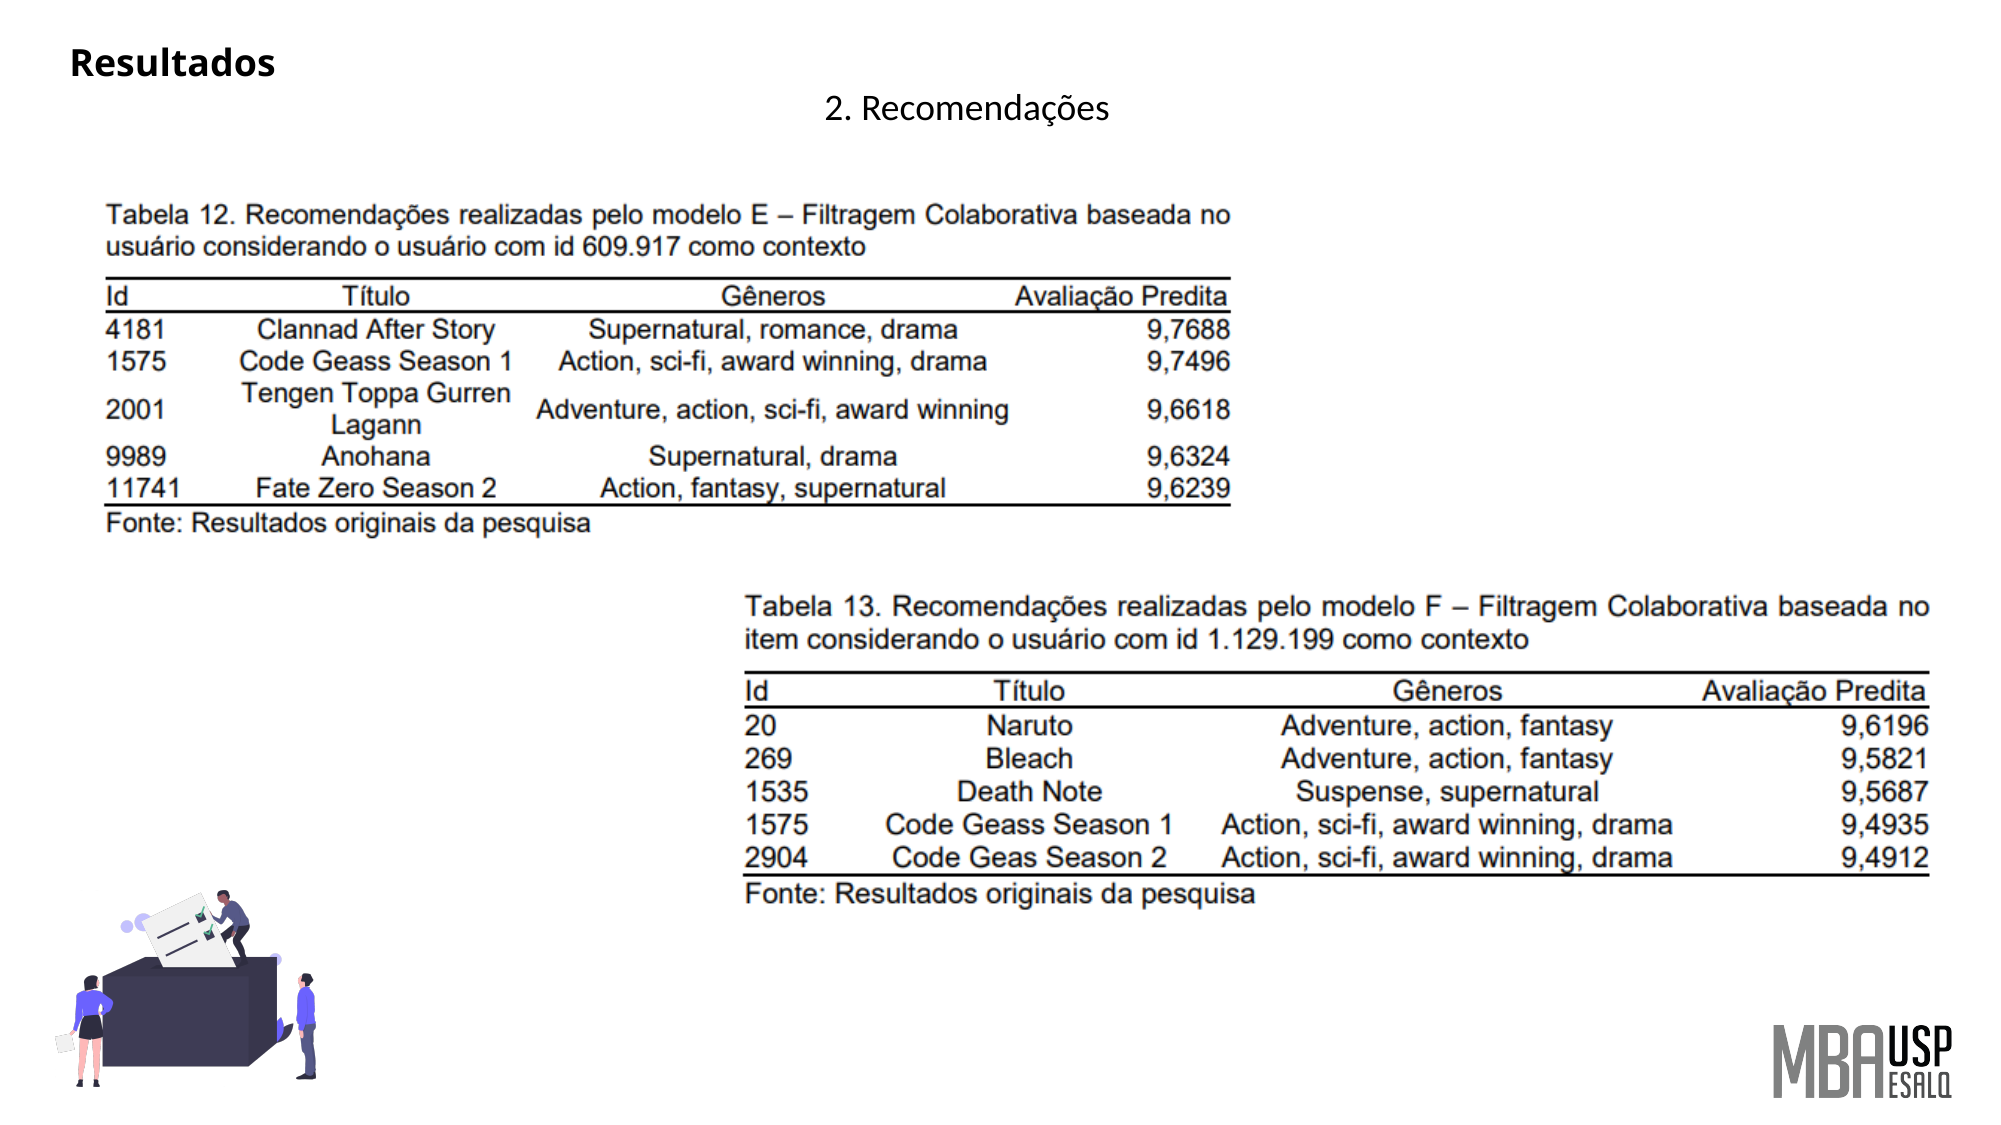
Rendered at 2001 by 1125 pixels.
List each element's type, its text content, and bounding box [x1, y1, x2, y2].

picture [88, 188, 1243, 546]
text_box Resultados [54, 31, 601, 92]
picture [726, 577, 1947, 935]
picture [1765, 1021, 1960, 1102]
picture [55, 890, 316, 1087]
text_box 2. Recomendações [809, 75, 1131, 136]
